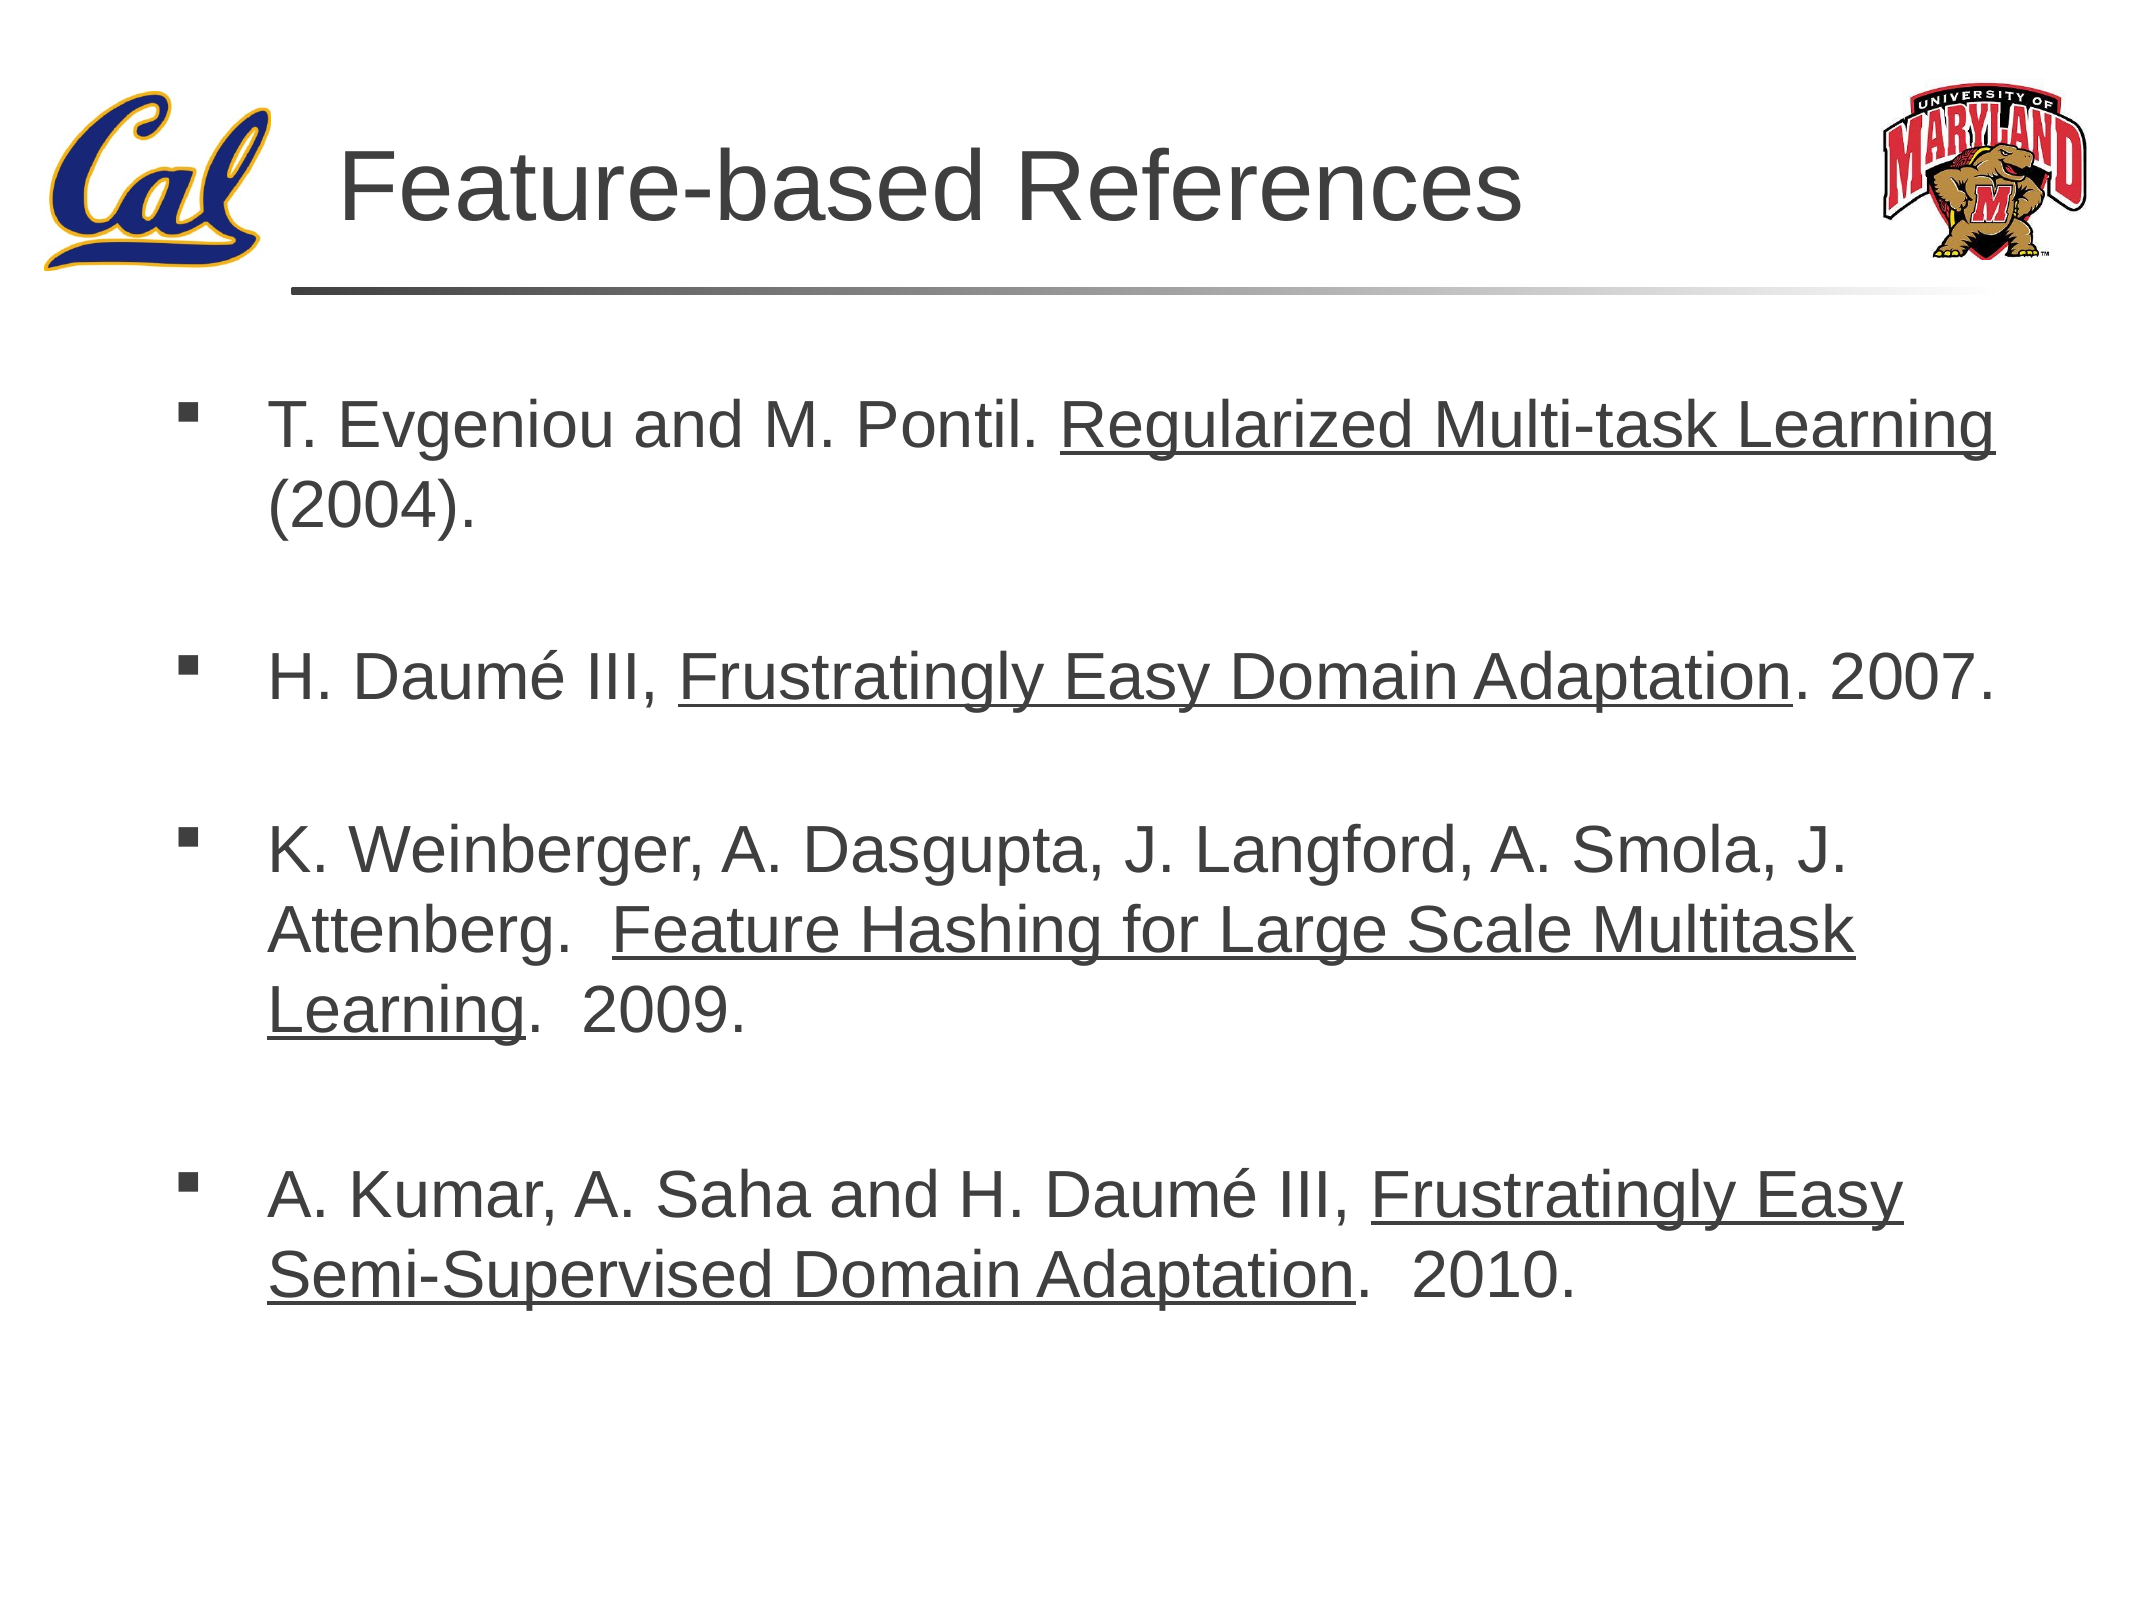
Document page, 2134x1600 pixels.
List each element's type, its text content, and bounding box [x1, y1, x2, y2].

list T. Evgeniou and M. Pontil. Regularized Multi-task Learning (2004). H. Daumé III, Frustratingly Easy Domain Adaptation. 2007. K. Weinberger, A. Dasgupta, J. Langford, A. Smola, J. Attenberg. Feature Hashing for Large Scale Multitask Learning. 2009. A. Kumar, A. Saha and H. Daumé III, Frustratingly Easy Semi-Supervised Domain Adaptation. 2010. [106, 373, 2027, 1430]
picture [44, 91, 271, 271]
picture [1992, 79, 2089, 260]
title Feature-based References [316, 73, 1992, 288]
